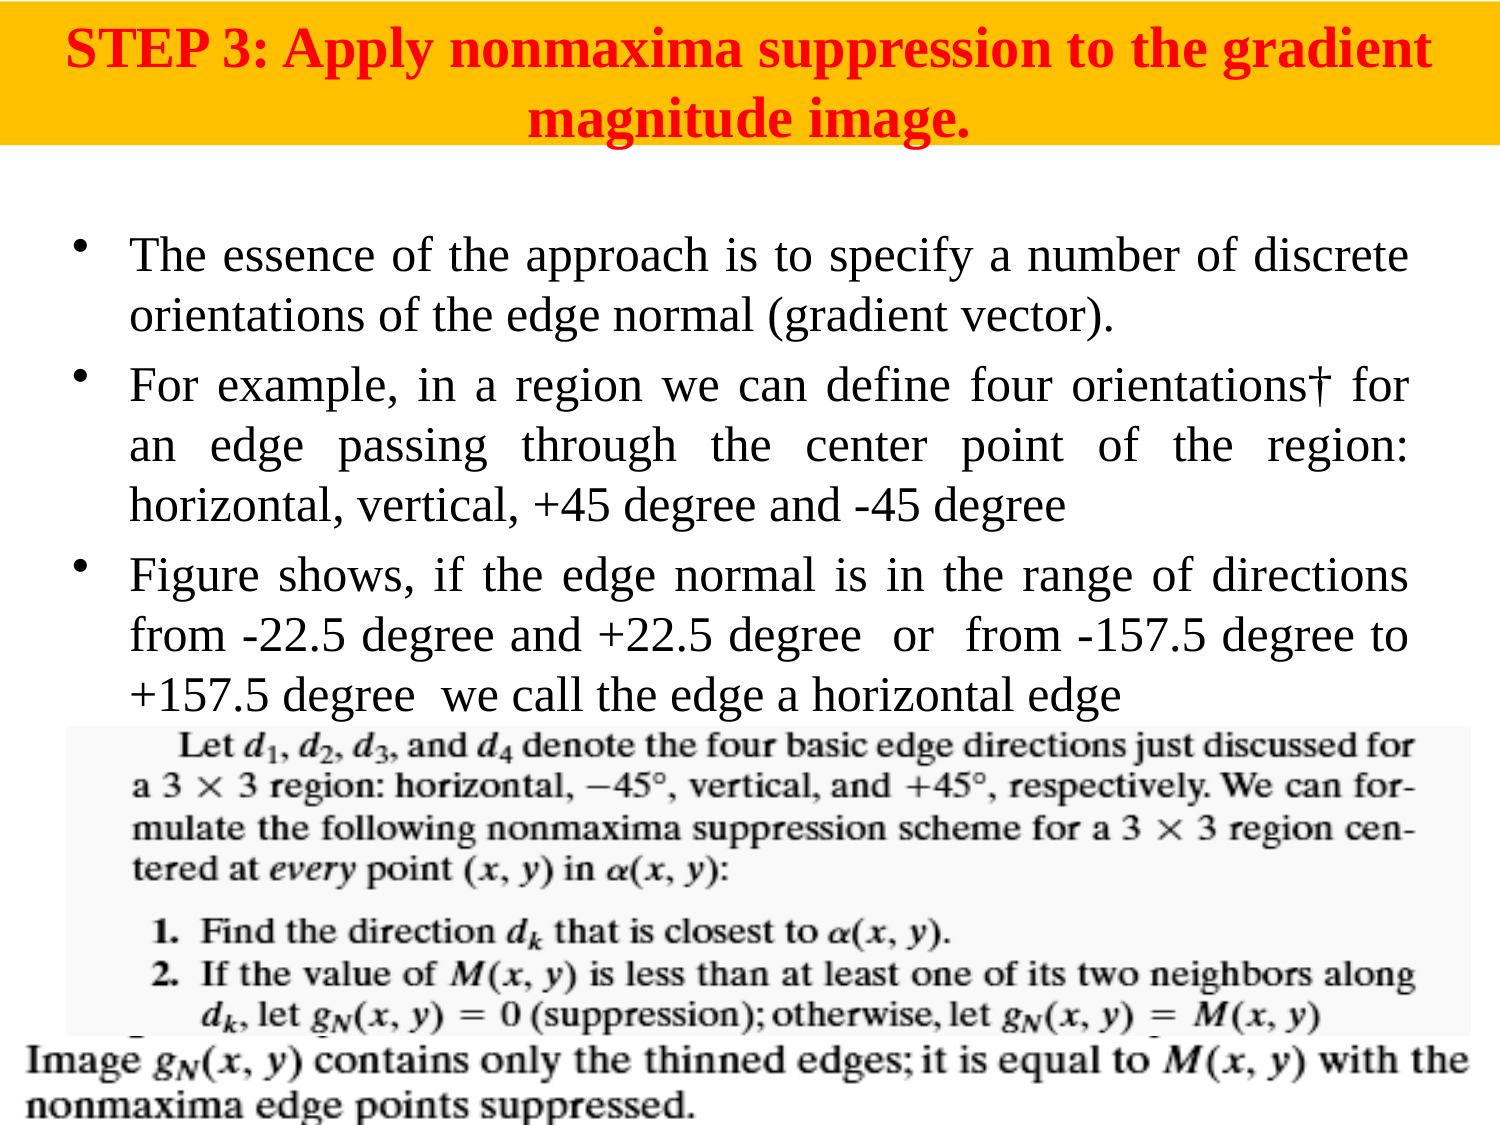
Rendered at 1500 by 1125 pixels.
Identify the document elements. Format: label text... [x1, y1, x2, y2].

title STEP 3: Apply nonmaxima suppression to the gradient magnitude image. [0, 1, 1500, 146]
picture [21, 726, 1489, 1125]
list The essence of the approach is to specify a number of discrete orientations of the edge normal (gradient vector). For example, in a region we can define four orientations† for an edge passing through the center point of the region: horizontal, vertical, +45 degree and -45 degree Figure shows, if the edge normal is in the range of directions from -22.5 degree and +22.5 degree or from -157.5 degree to +157.5 degree we call the edge a horizontal edge [58, 214, 1425, 957]
